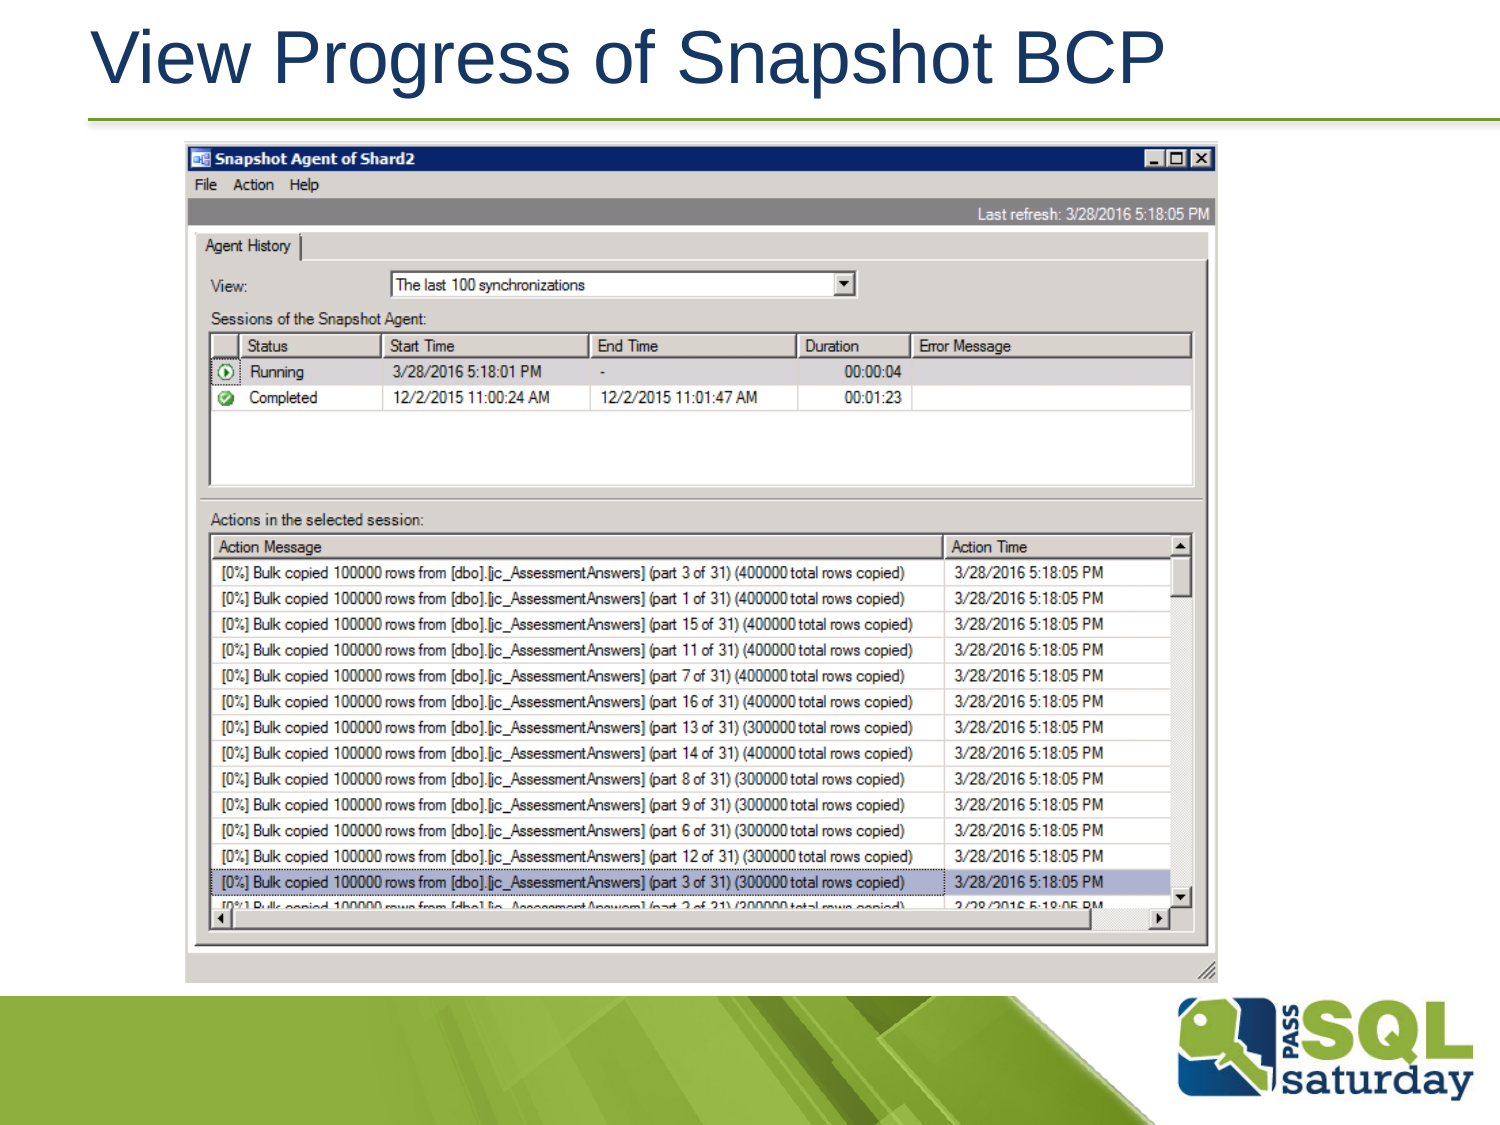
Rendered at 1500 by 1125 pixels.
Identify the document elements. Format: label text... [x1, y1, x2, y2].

title View Progress of Snapshot BCP [75, 0, 1426, 120]
picture [0, 140, 1483, 1125]
